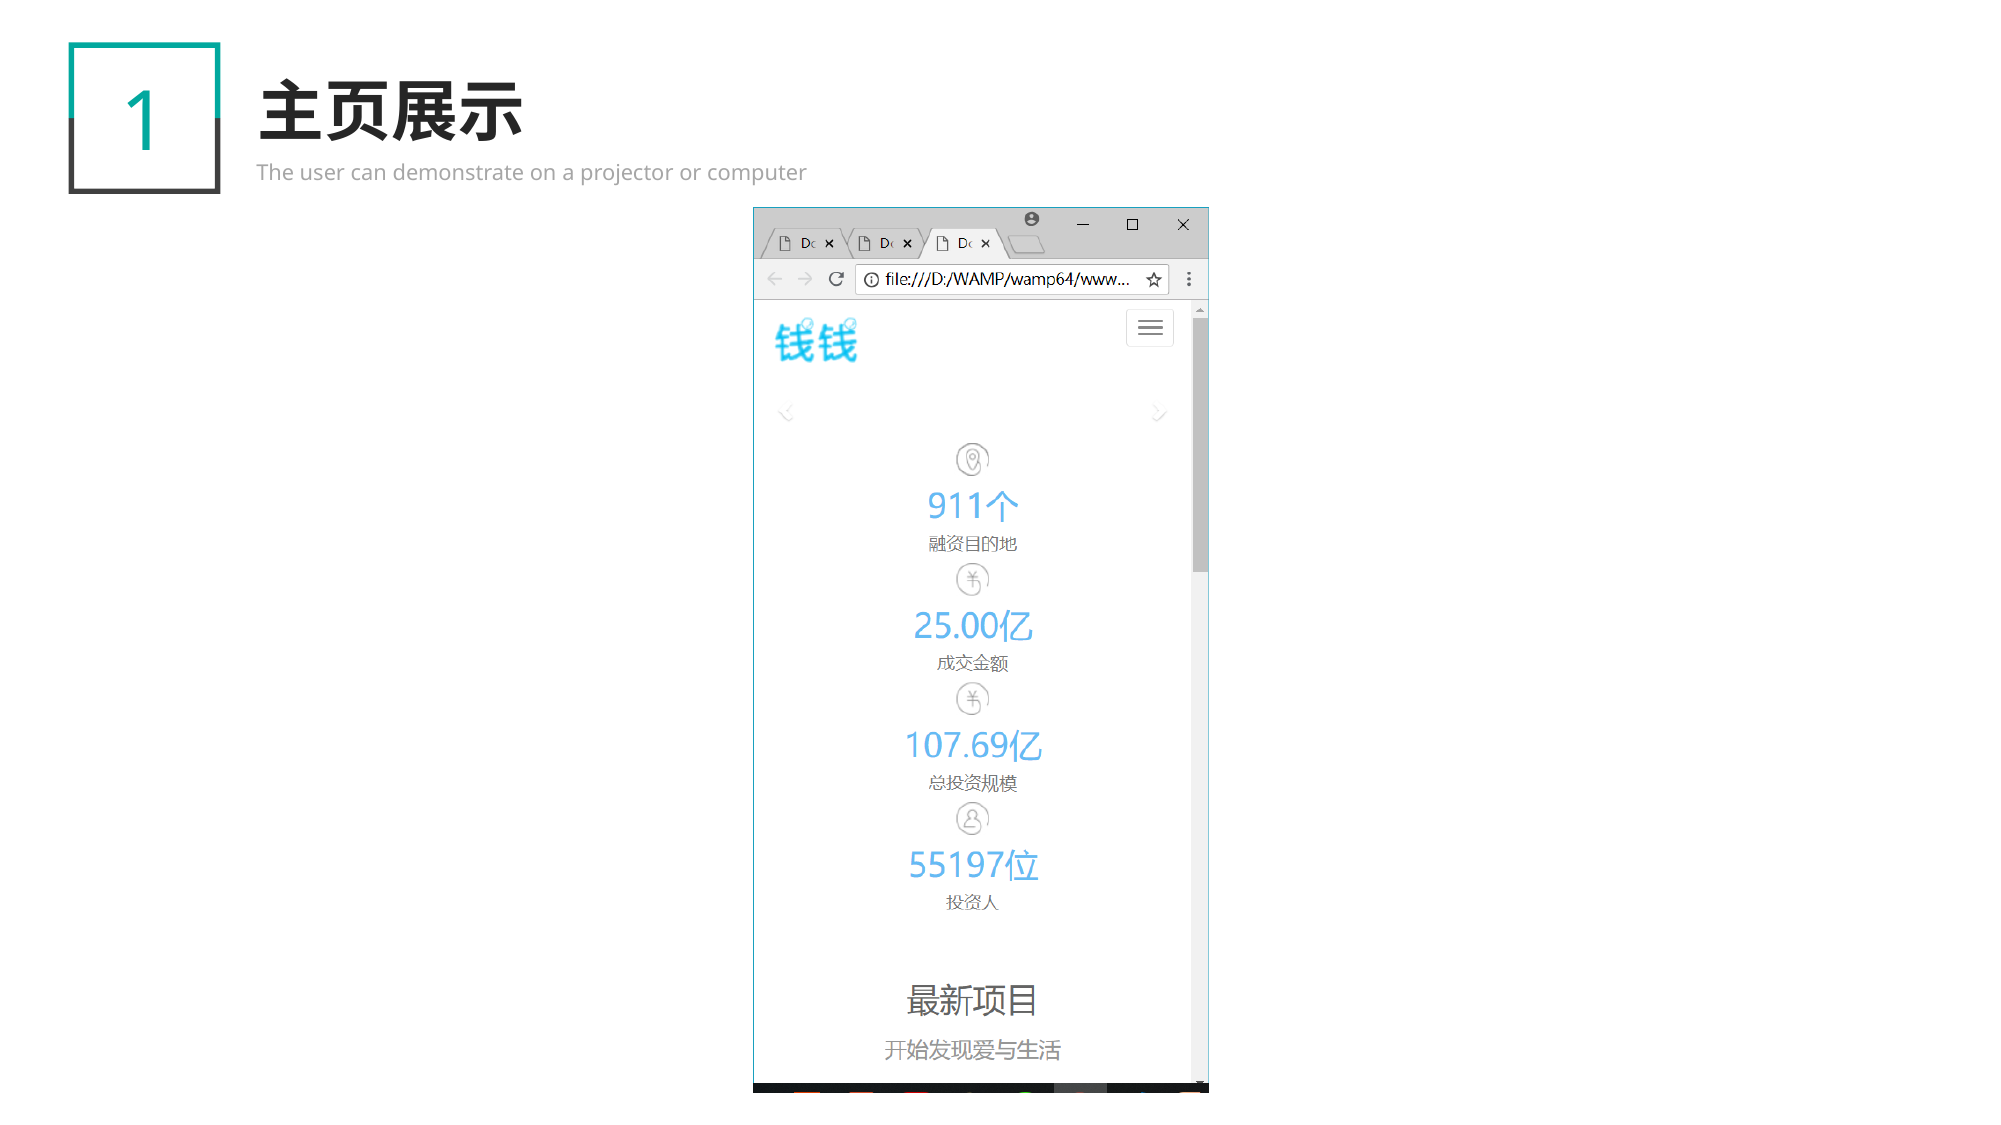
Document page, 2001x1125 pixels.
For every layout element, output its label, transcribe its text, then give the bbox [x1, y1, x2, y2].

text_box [241, 60, 941, 193]
text_box [68, 175, 221, 195]
text_box [68, 41, 221, 60]
text_box 1 [68, 60, 221, 175]
picture [753, 207, 1209, 1094]
